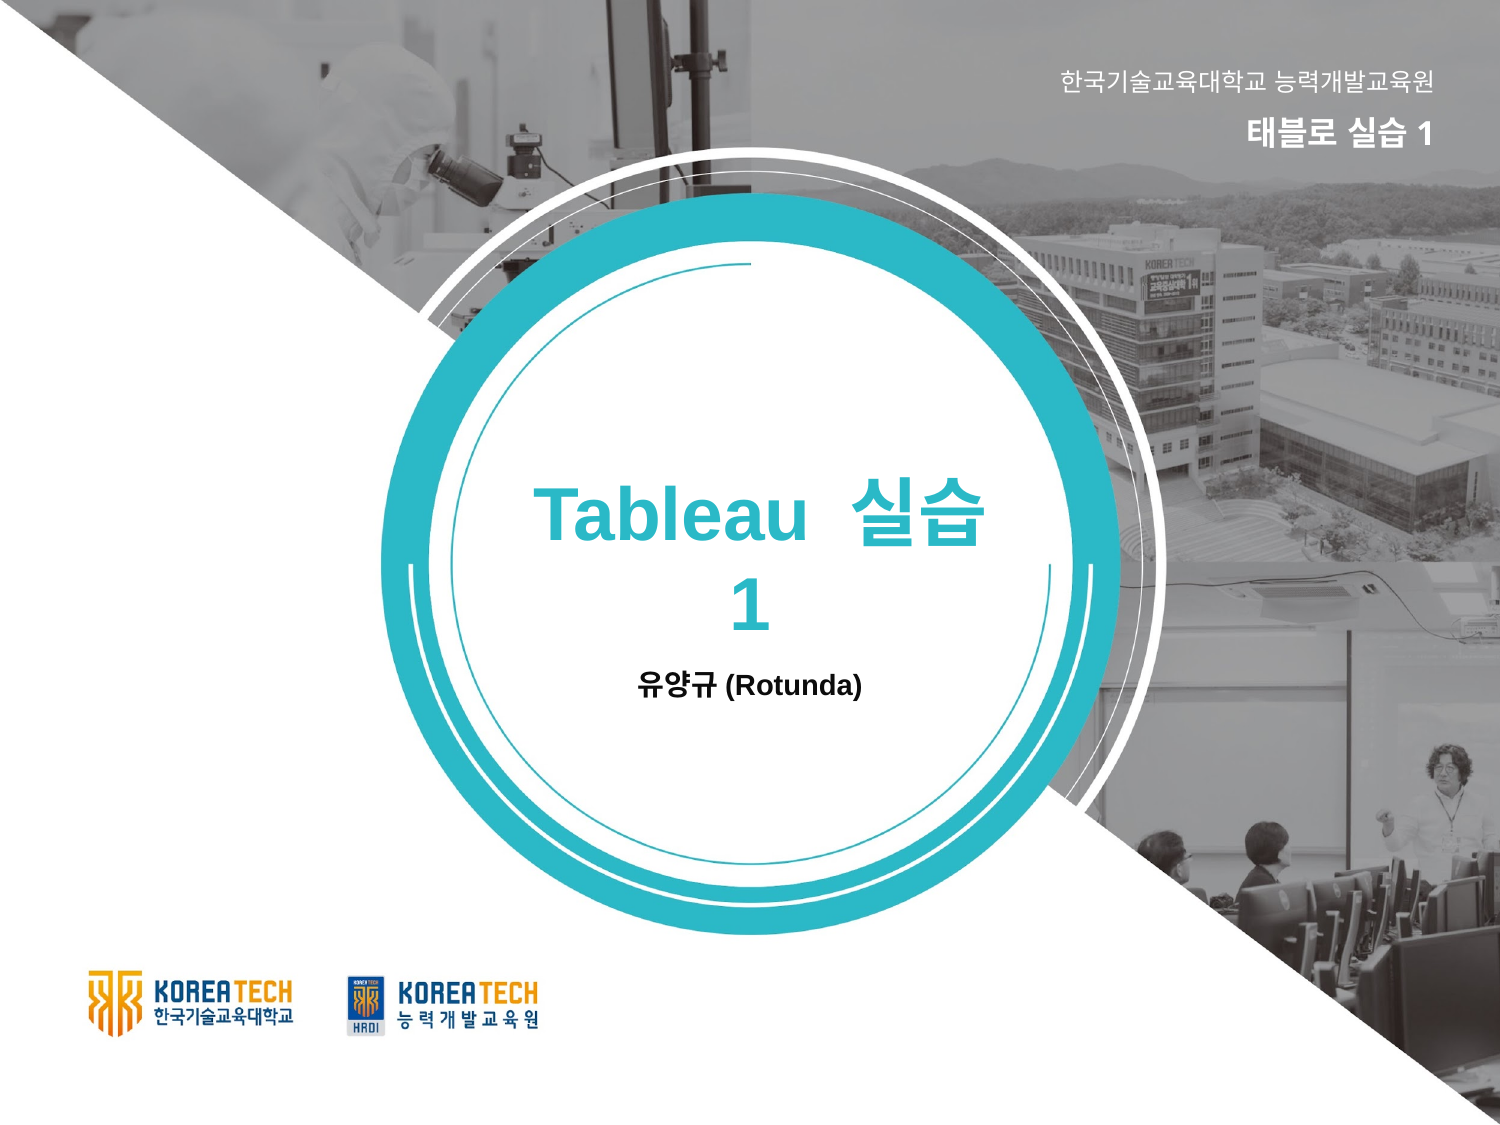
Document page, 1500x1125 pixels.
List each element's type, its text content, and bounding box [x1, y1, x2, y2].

text_box Tableau 실습 1 [460, 457, 1040, 653]
text_box 태블로 실습1 [1120, 104, 1451, 161]
text_box 유양규(Rotunda) [610, 658, 890, 710]
text_box 한국기술교육대학교 능력개발교육원 [1034, 59, 1451, 105]
picture [0, 0, 1500, 1125]
